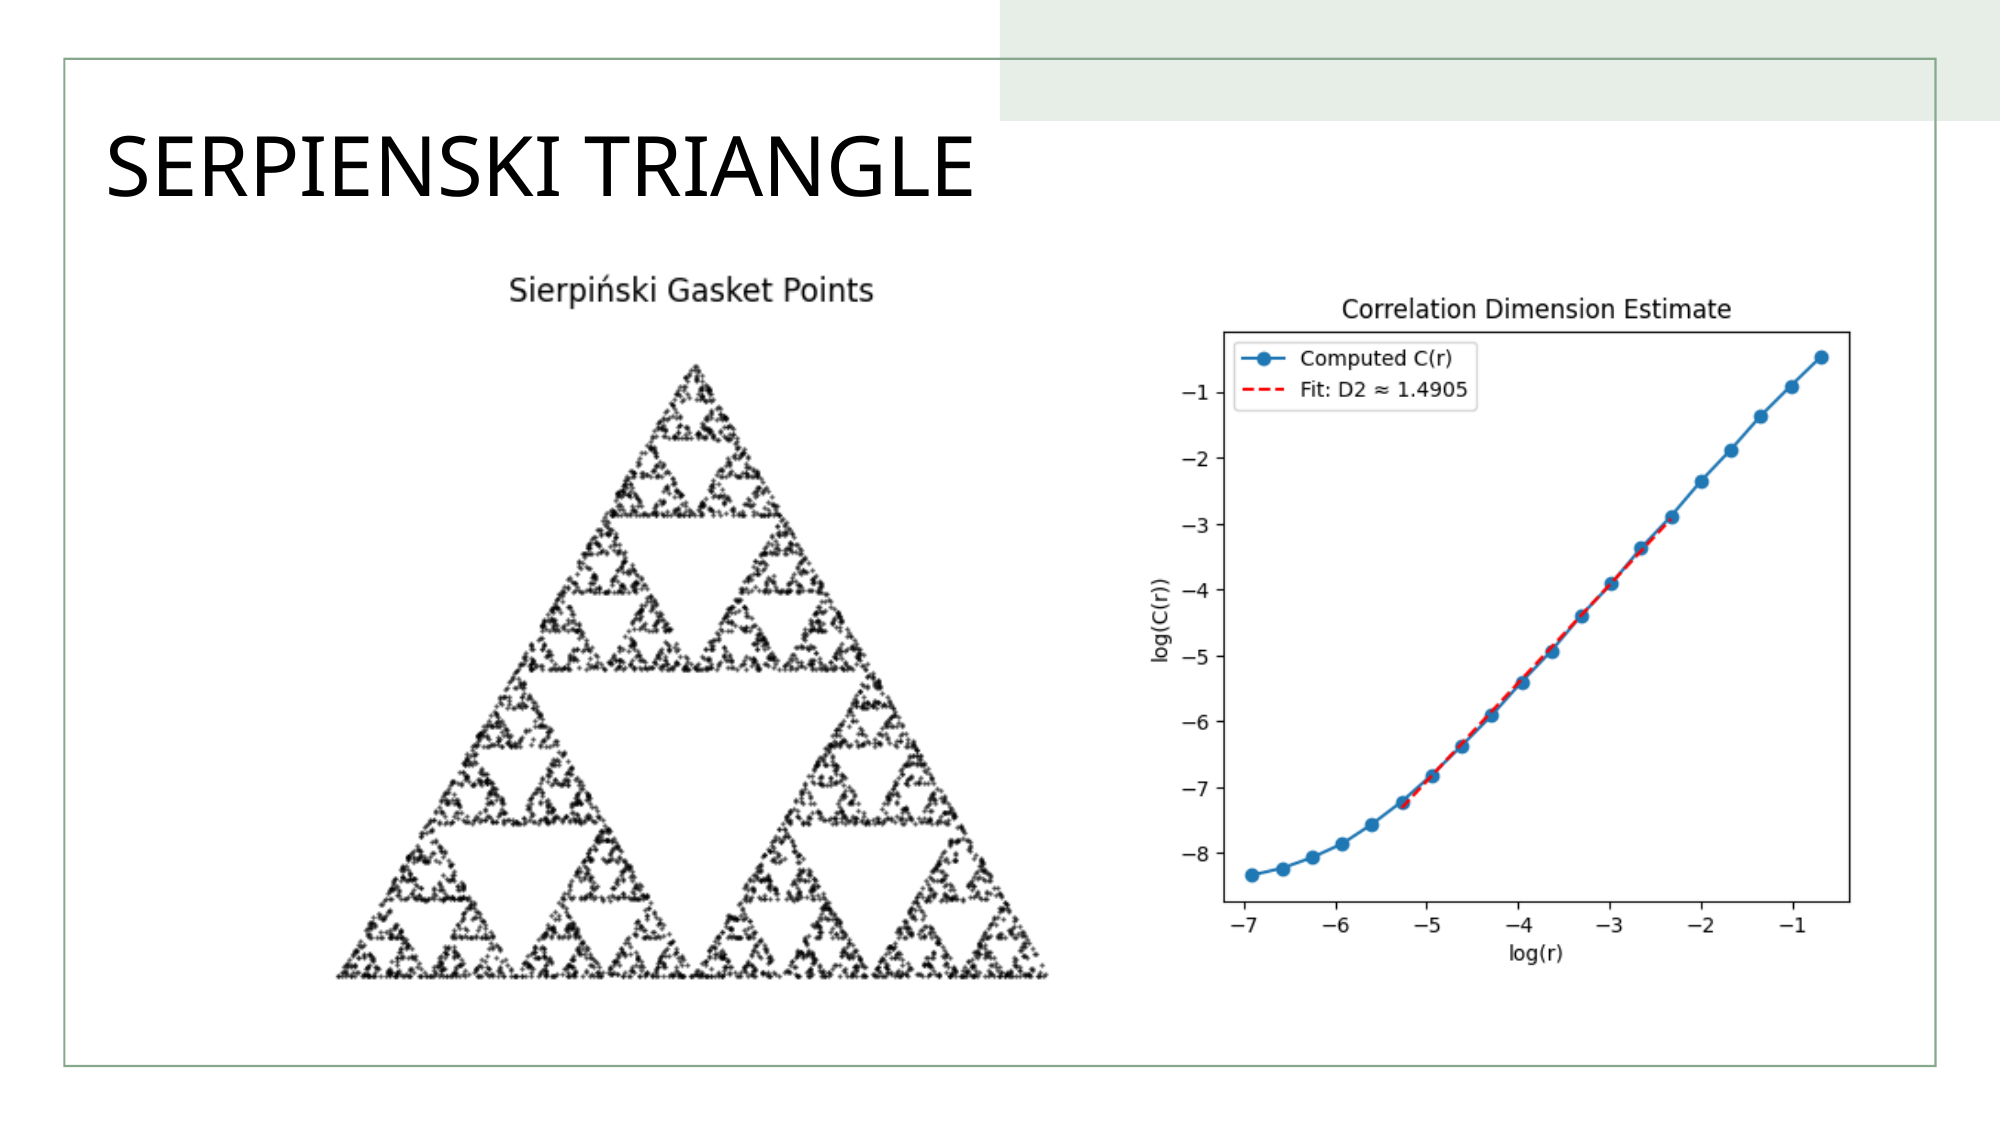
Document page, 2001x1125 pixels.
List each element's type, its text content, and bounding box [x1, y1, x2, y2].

title SERPIENSKI TRIANGLE [90, 56, 1929, 284]
picture [1124, 283, 1864, 980]
picture [298, 258, 1061, 1004]
